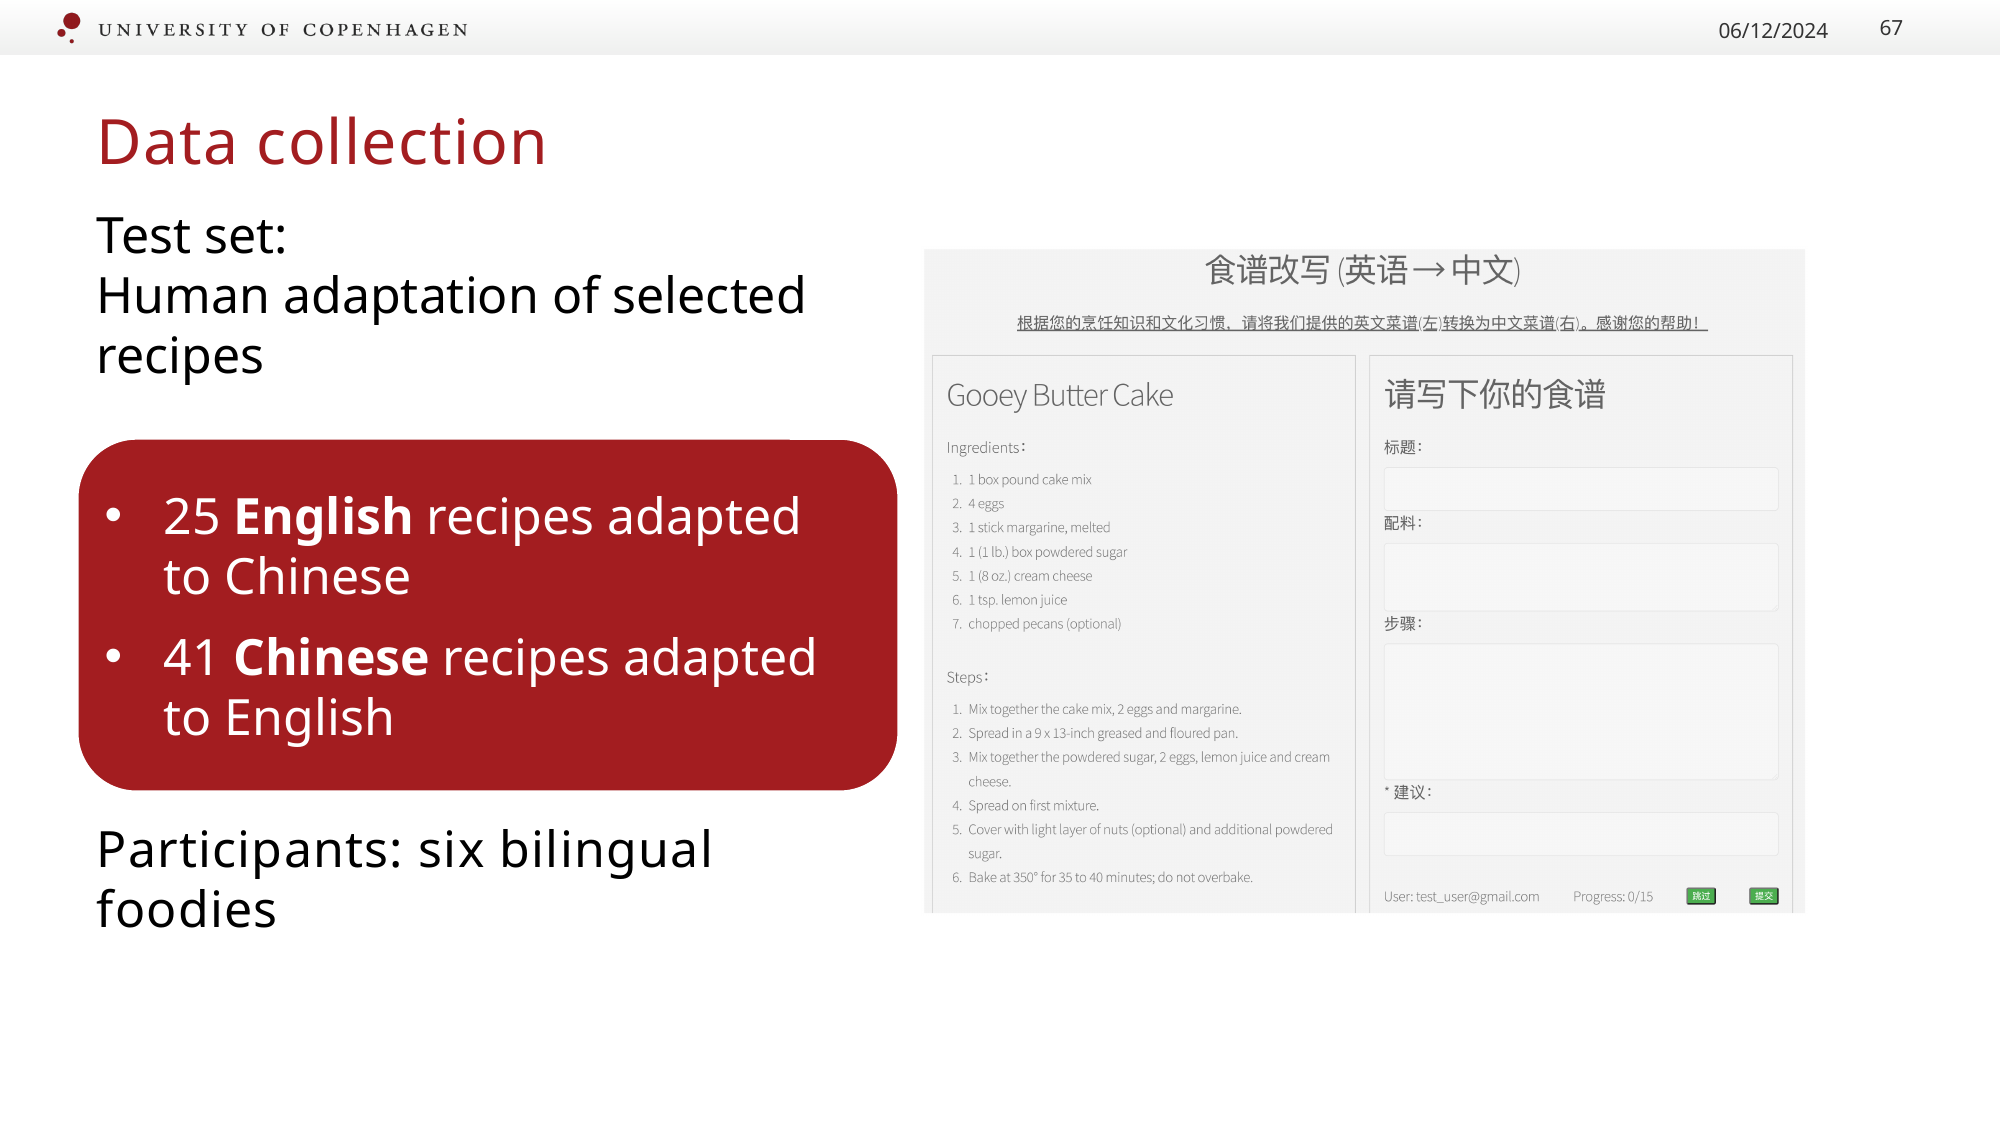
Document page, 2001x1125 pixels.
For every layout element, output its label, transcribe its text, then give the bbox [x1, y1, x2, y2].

picture [92, 15, 475, 42]
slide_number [1694, 14, 1829, 43]
list Participants: six bilingual foodies [96, 655, 903, 1034]
title Data collection [96, 101, 1904, 244]
slide_number 67 [1840, 14, 1904, 43]
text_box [77, 438, 899, 792]
text_box Test set:​ Human adaptation of selected recipes [96, 203, 880, 384]
picture [920, 246, 1808, 916]
